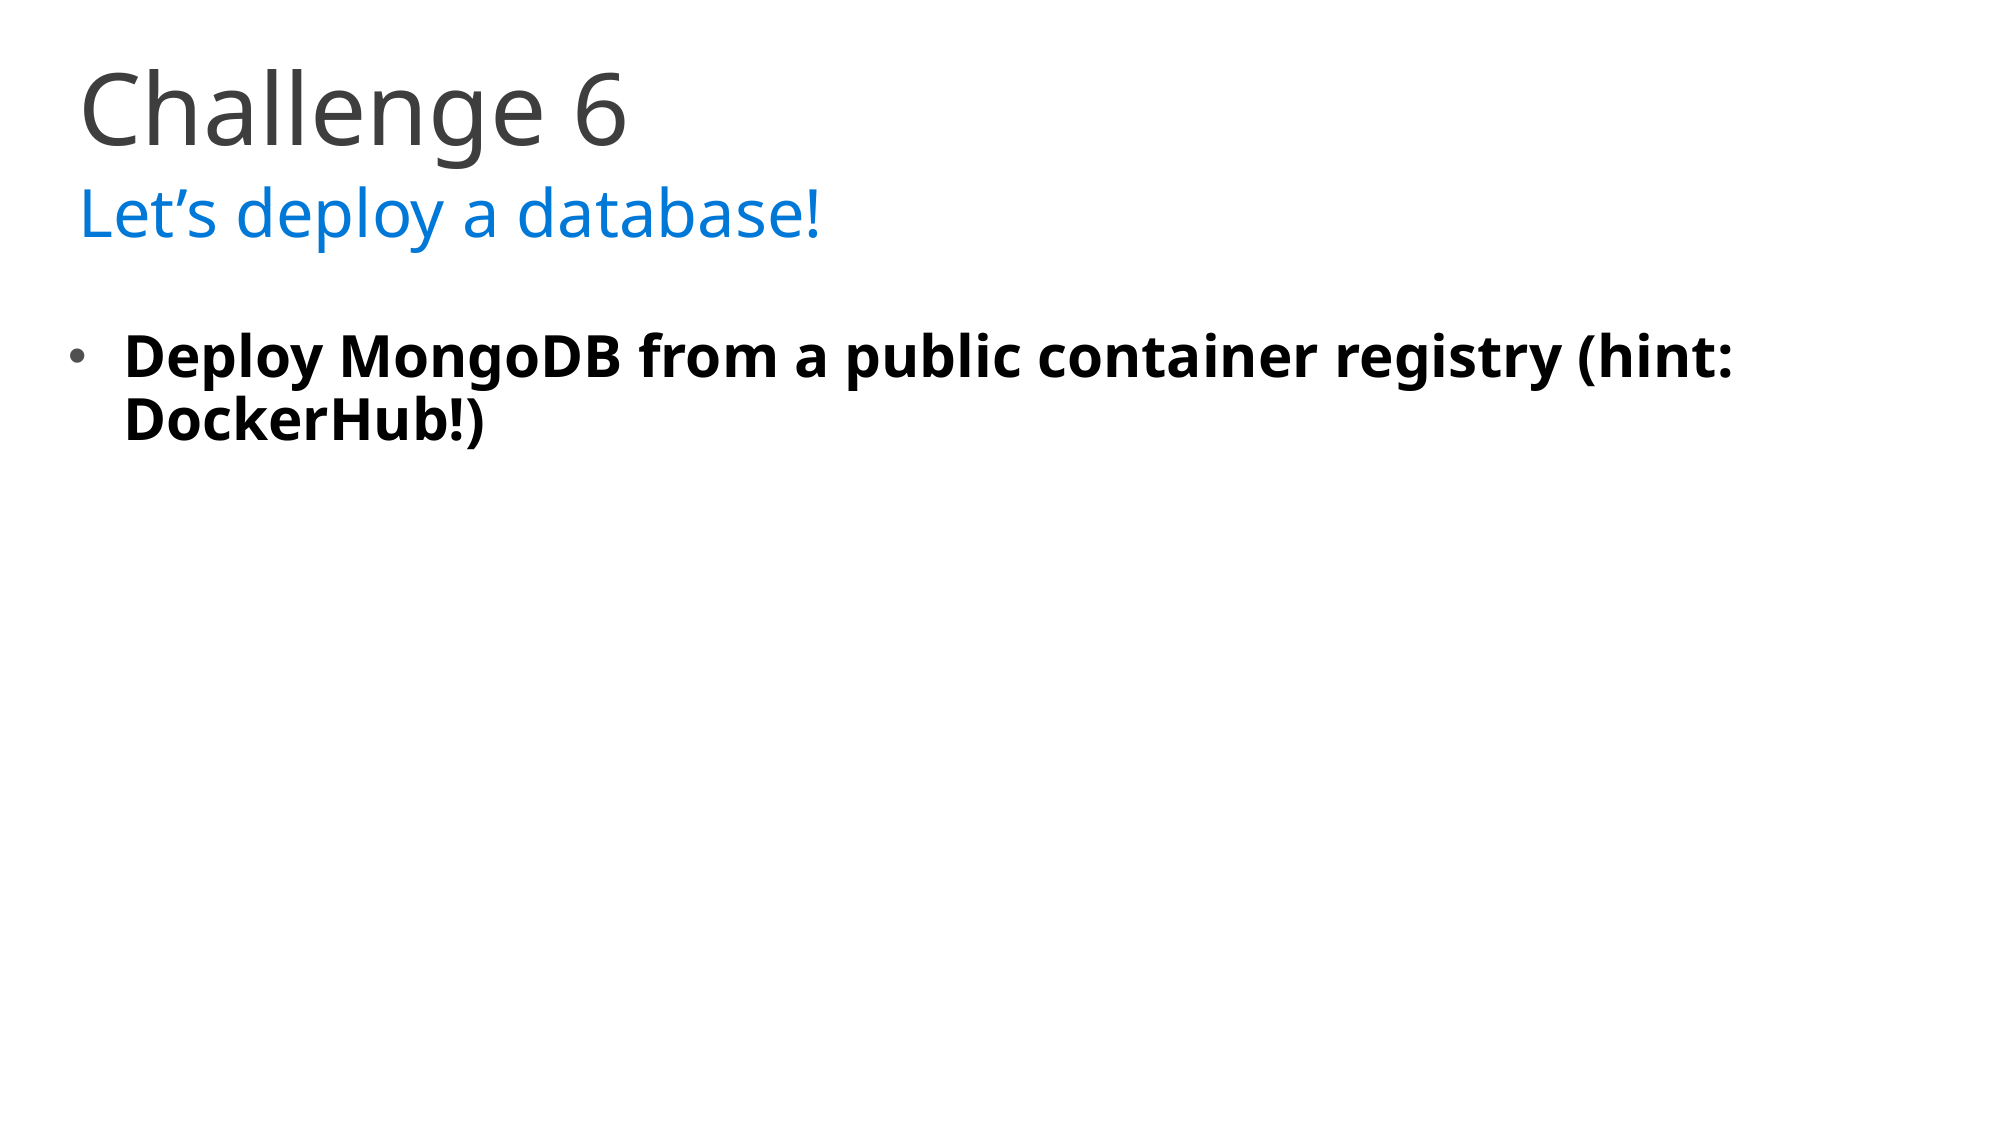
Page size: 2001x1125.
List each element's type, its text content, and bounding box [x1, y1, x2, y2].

list Deploy MongoDB from a public container registry (hint: DockerHub!) [44, 312, 1956, 407]
text_box Challenge 6 Let’s deploy a database! [78, 59, 1617, 253]
